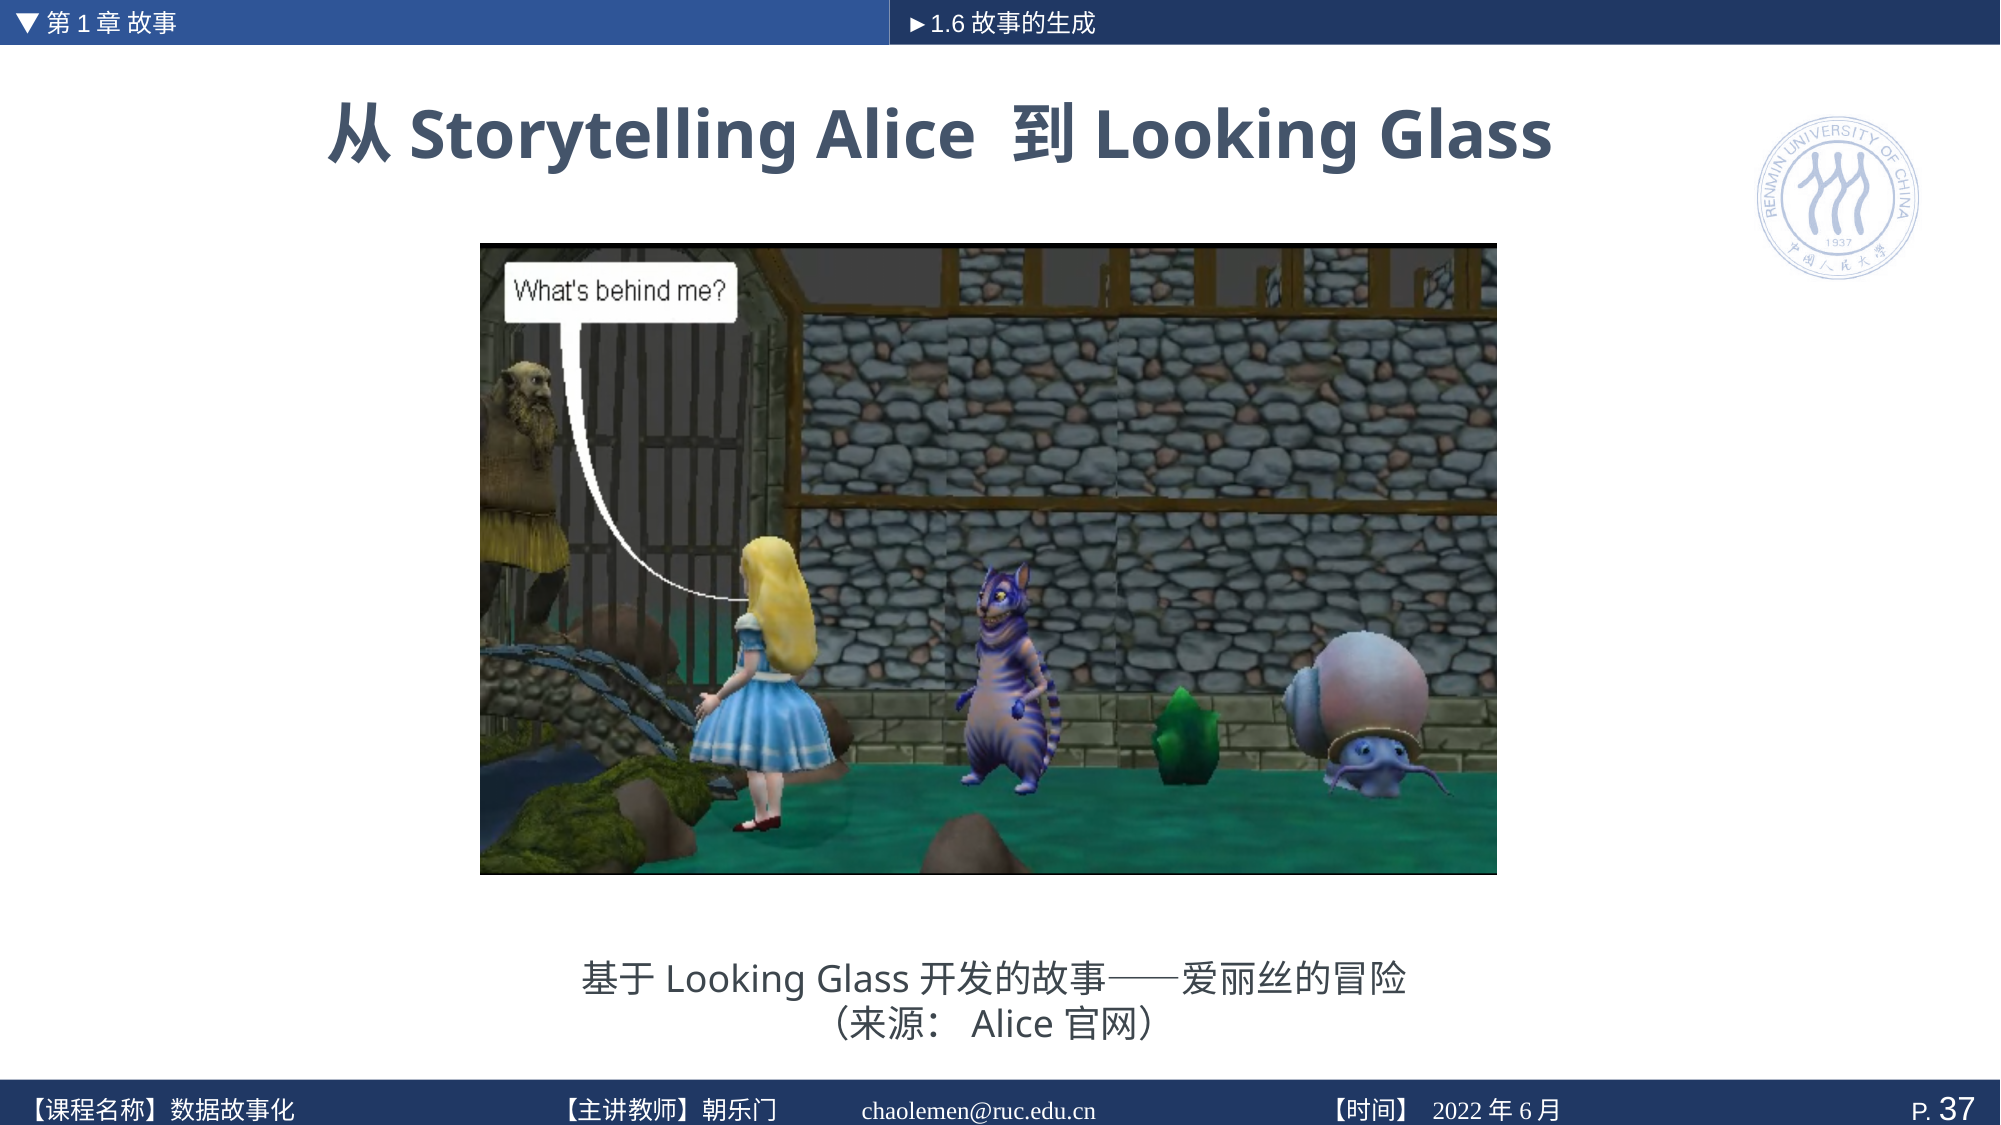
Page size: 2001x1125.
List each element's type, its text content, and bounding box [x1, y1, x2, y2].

title 从Storytelling Alice 到Looking Glass [64, 64, 1816, 200]
list ▼第1章 故事 [0, 0, 725, 43]
text_box 基于Looking Glass开发的故事——爱丽丝的冒险 （来源：Alice官网） [369, 947, 1619, 1053]
list ►1.6故事的生成 [890, 0, 1249, 43]
picture [480, 243, 1497, 875]
